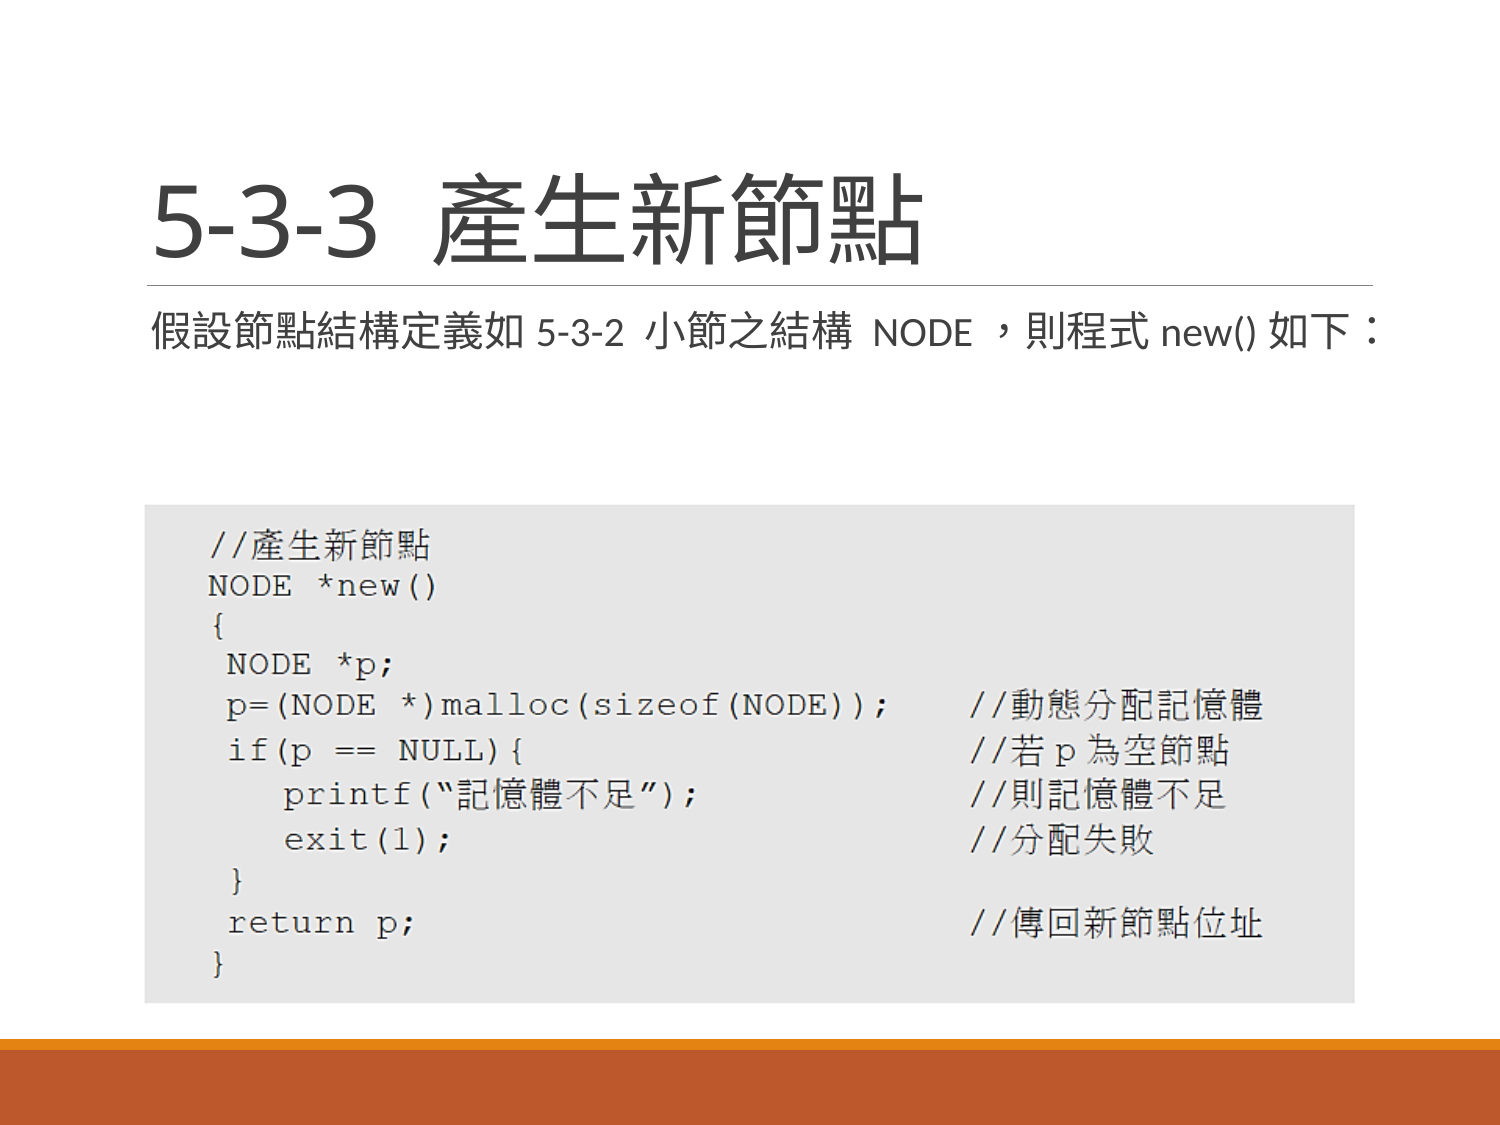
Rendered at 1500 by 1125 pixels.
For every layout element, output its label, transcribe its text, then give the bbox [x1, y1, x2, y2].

title 5-3-3 產生新節點 [135, 47, 1373, 285]
list 假設節點結構定義如5-3-2 小節之結構 NODE，則程式new()如下： [135, 302, 1373, 490]
picture [130, 491, 1370, 1019]
